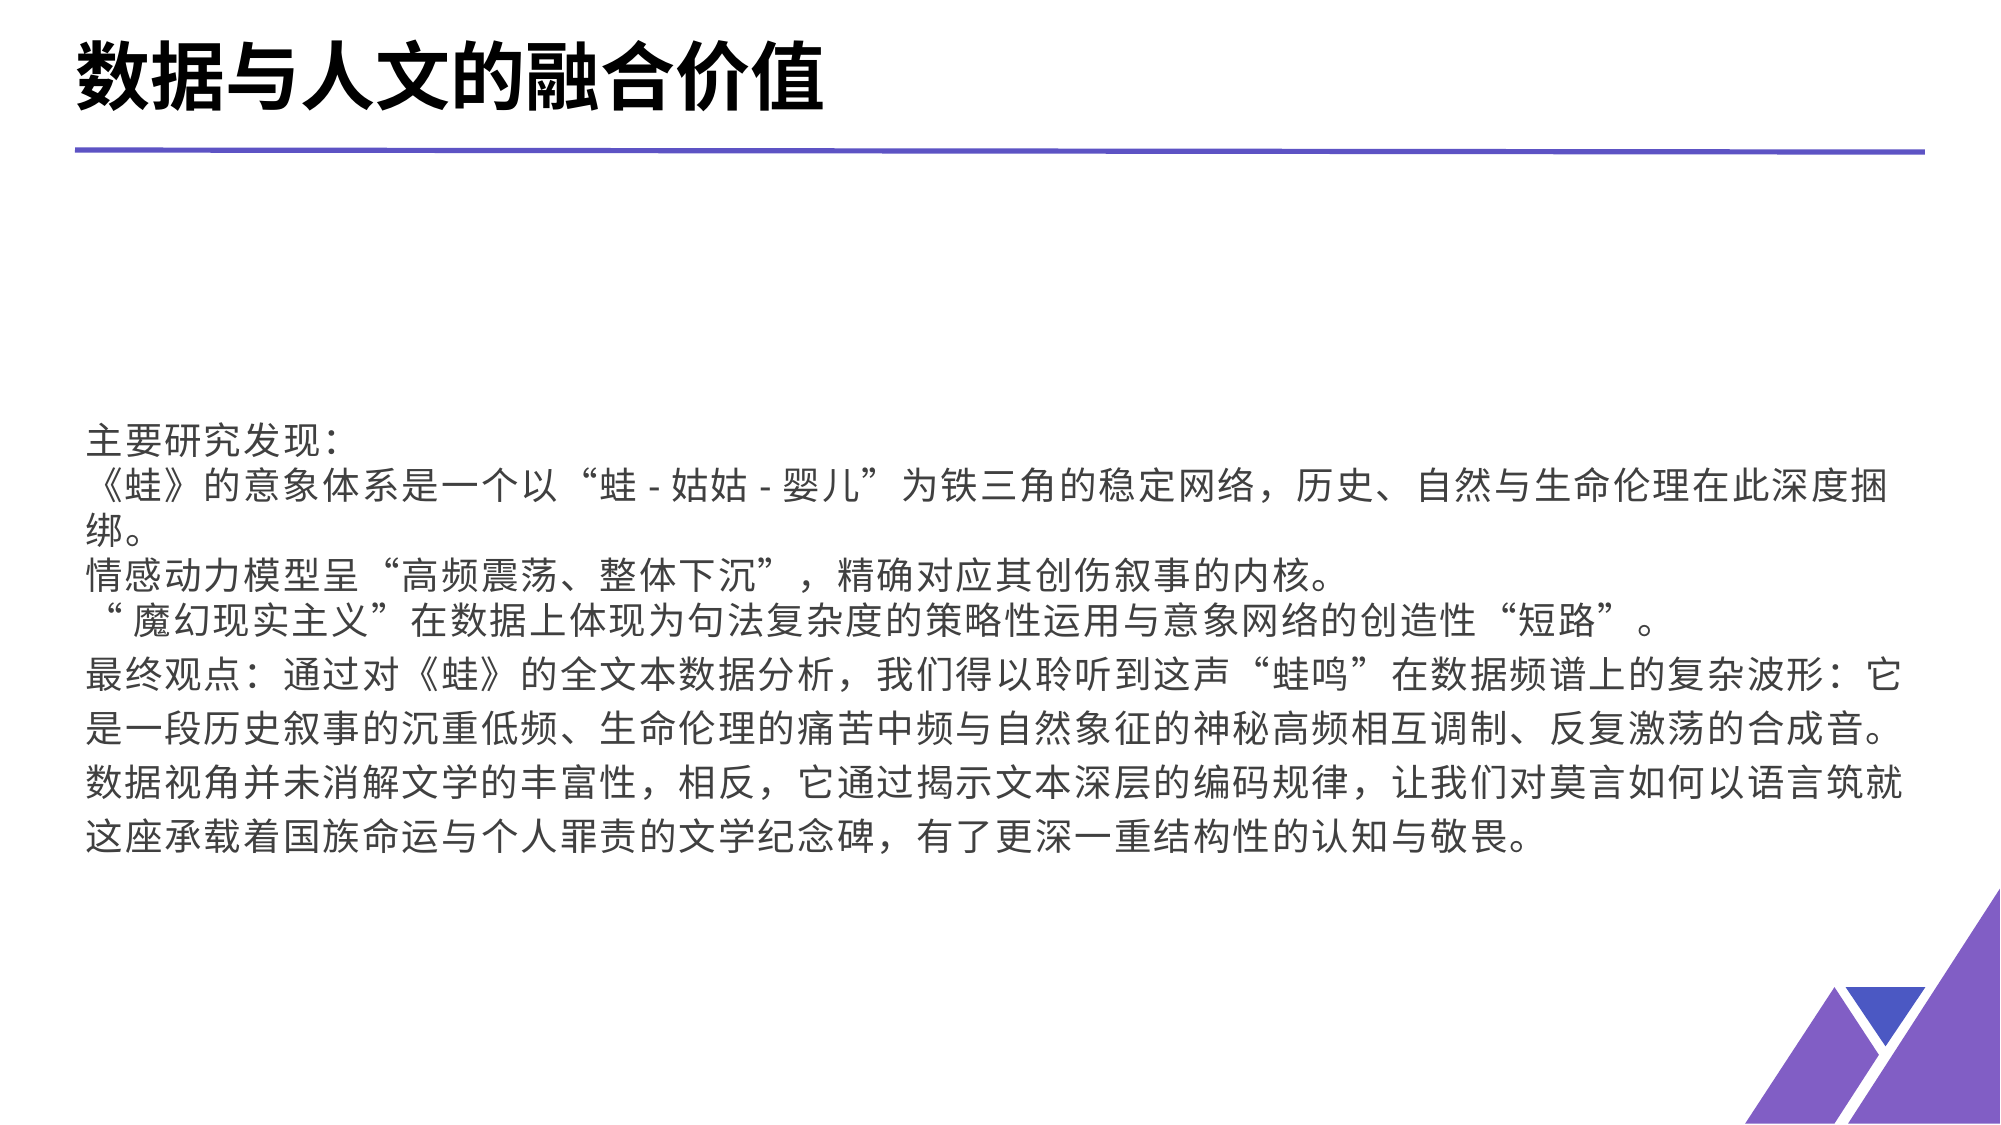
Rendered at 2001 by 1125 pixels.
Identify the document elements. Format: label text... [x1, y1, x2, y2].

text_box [74, 149, 1925, 153]
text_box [1745, 888, 2000, 1124]
text_box 数据与人文的融合价值 [75, 24, 1925, 125]
text_box 主要研究发现： 《蛙》的意象体系是一个以“蛙-姑姑-婴儿”为铁三角的稳定网络，历史、自然与生命伦理在此深度捆绑。 情感动力模型呈“高频震荡、整体下沉”，精确对应其创伤叙事的内核。 “魔幻现实主义”在数据上体现为句法复杂度的策略性运用与意象网络的创造性“短路”。 最终观点：通过对《蛙》的全文本数据分析，我们得以聆听到这声“蛙鸣”在数据频谱上的复杂波形：它是一段历史叙事的沉重低频、生命伦理的痛苦中频与自然象征的神秘高频相互调制、反复激荡的合成音。数据视角并未消解文学的丰富性，相反，它通过揭示文本深层的编码规律，让我们对莫言如何以语言筑就这座承载着国族命运与个人罪责的文学纪念碑，有了更深一重结构性的认知与敬畏。 [75, 290, 1925, 985]
